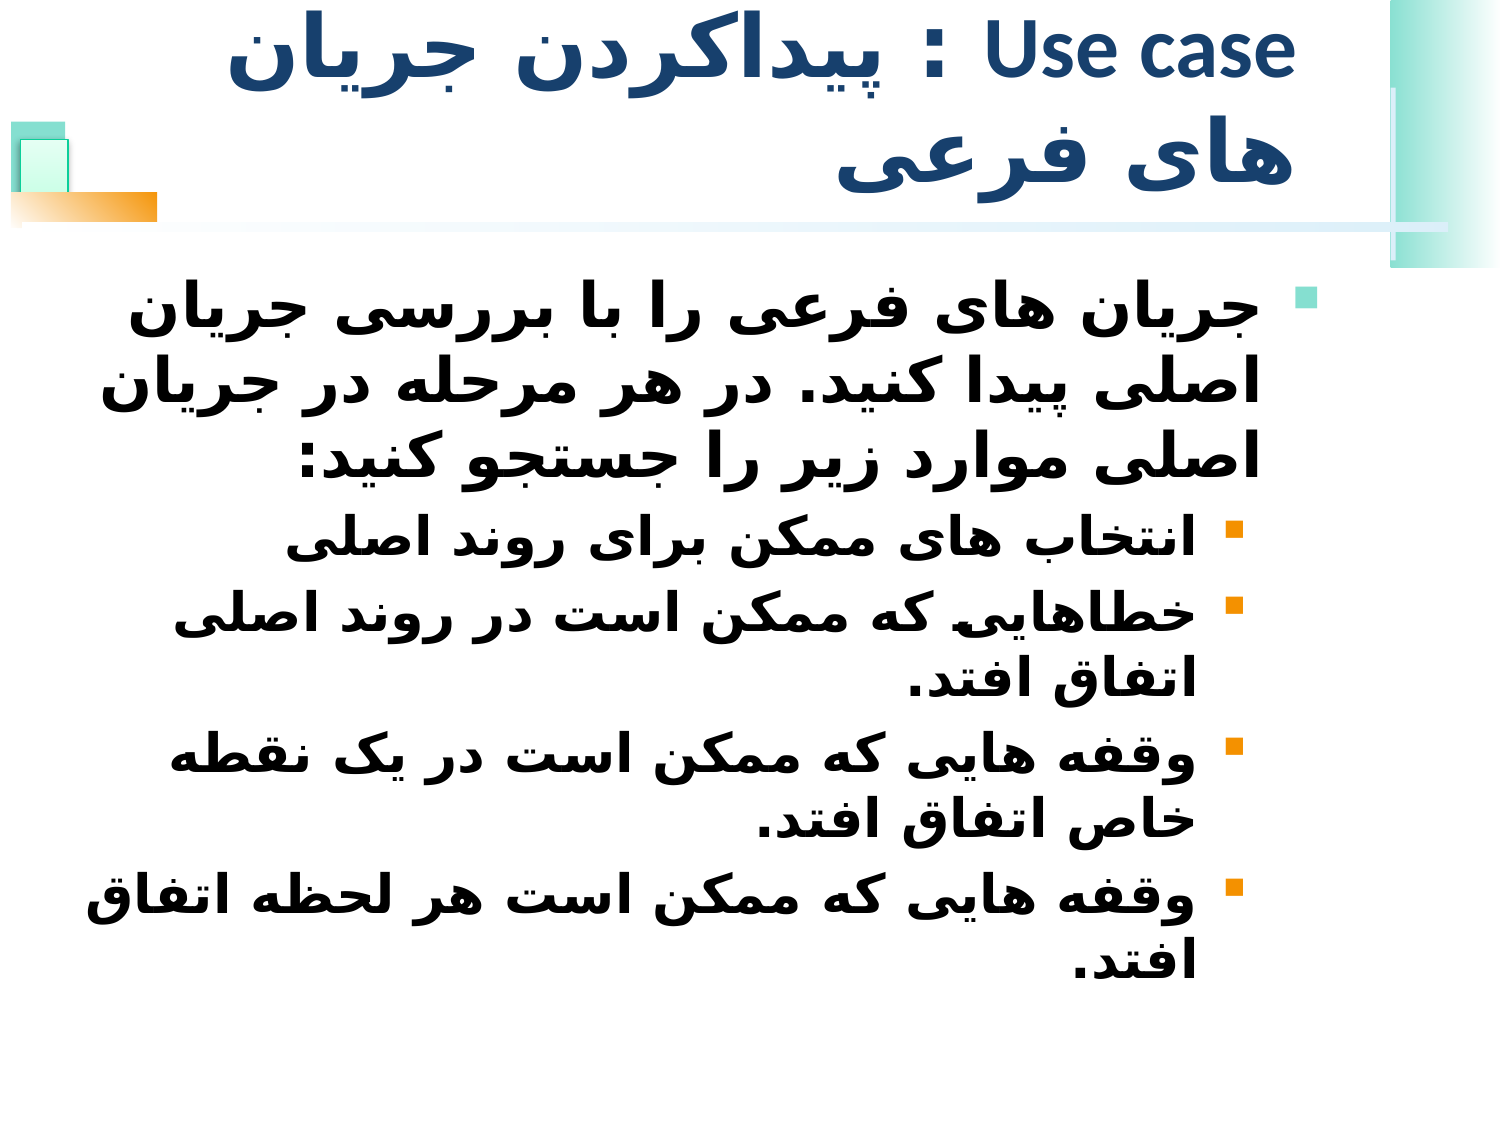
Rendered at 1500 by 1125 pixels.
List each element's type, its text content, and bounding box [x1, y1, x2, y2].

title Use case : پیداکردن جریان های فرعی [46, 19, 1313, 208]
list جریان های فرعی را با بررسی جریان اصلی پیدا کنید. در هر مرحله در جریان اصلی موارد زیر را جستجو کنید: انتخاب های ممکن برای روند اصلی خطاهایی که ممکن است در روند اصلی اتفاق افتد. وقفه هایی که ممکن است در یک نقطه خاص اتفاق افتد. وقفه هایی که ممکن است هر لحظه اتفاق افتد. [58, 257, 1337, 1044]
